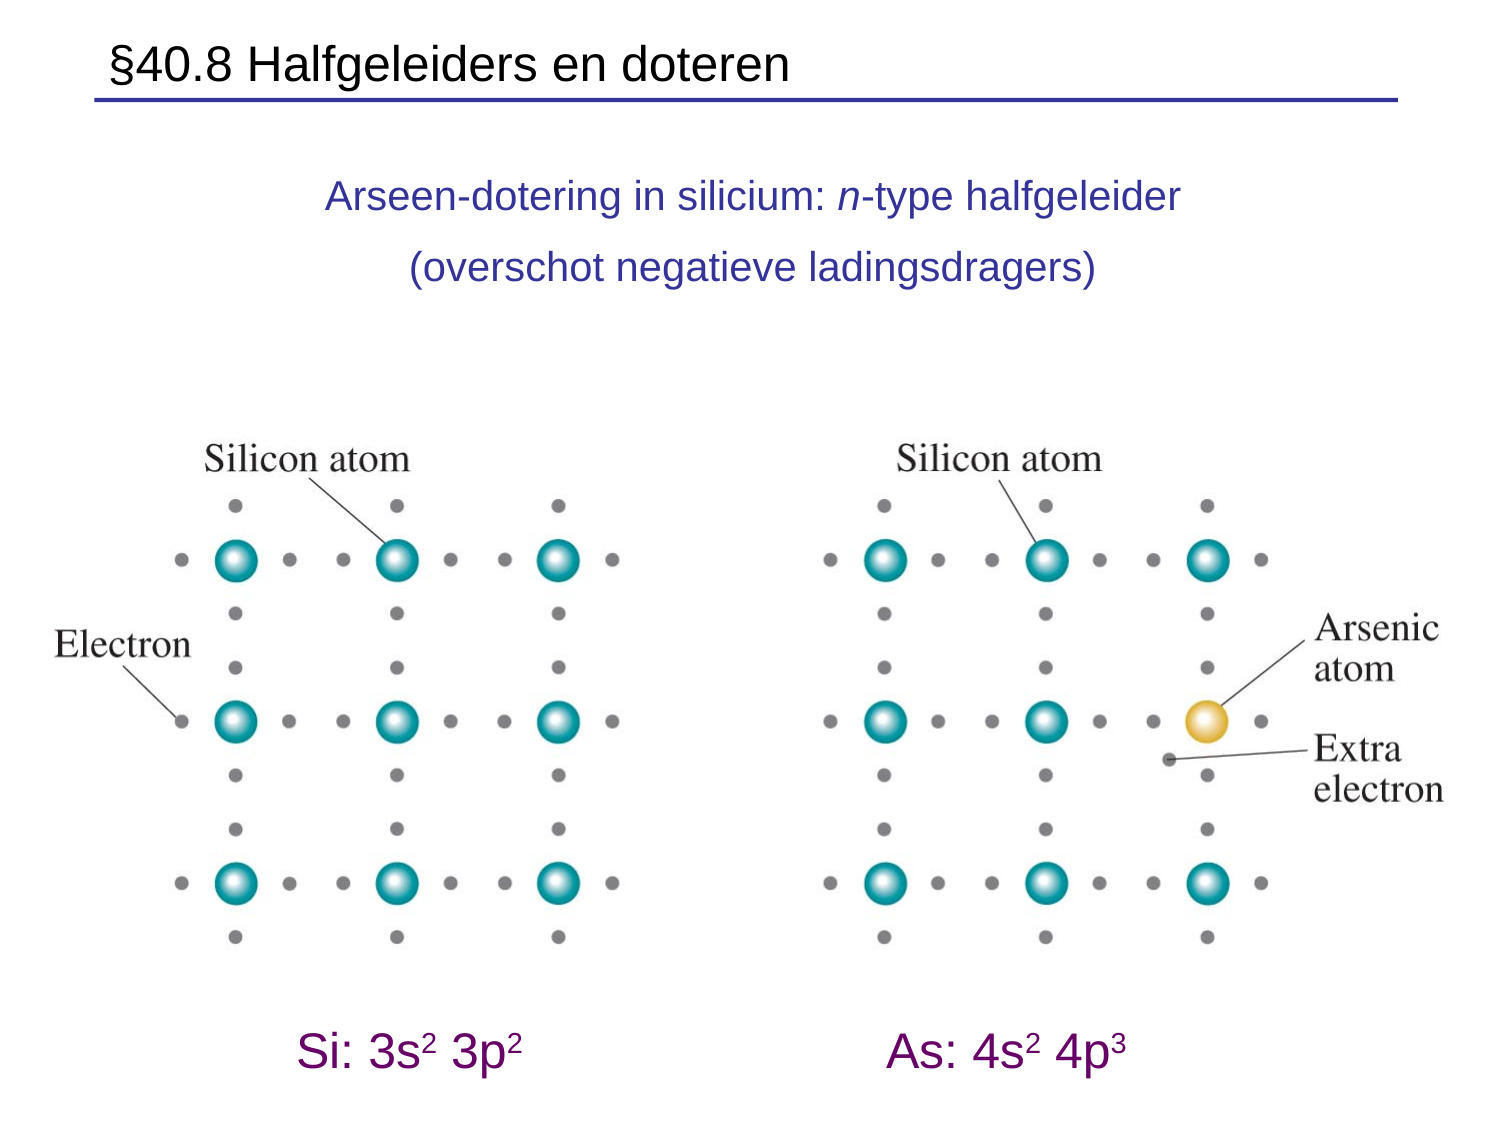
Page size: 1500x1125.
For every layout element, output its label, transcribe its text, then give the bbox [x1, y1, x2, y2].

text_box §40.8 Halfgeleiders en doteren [93, 11, 1411, 112]
text_box Arseen-dotering in silicium: n-type halfgeleider (overschot negatieve ladingsdragers) [53, 161, 1454, 297]
text_box As: 4s2 4p3 [871, 1011, 1142, 1087]
text_box Si: 3s2 3p2 [281, 1011, 538, 1087]
picture [48, 437, 1452, 965]
